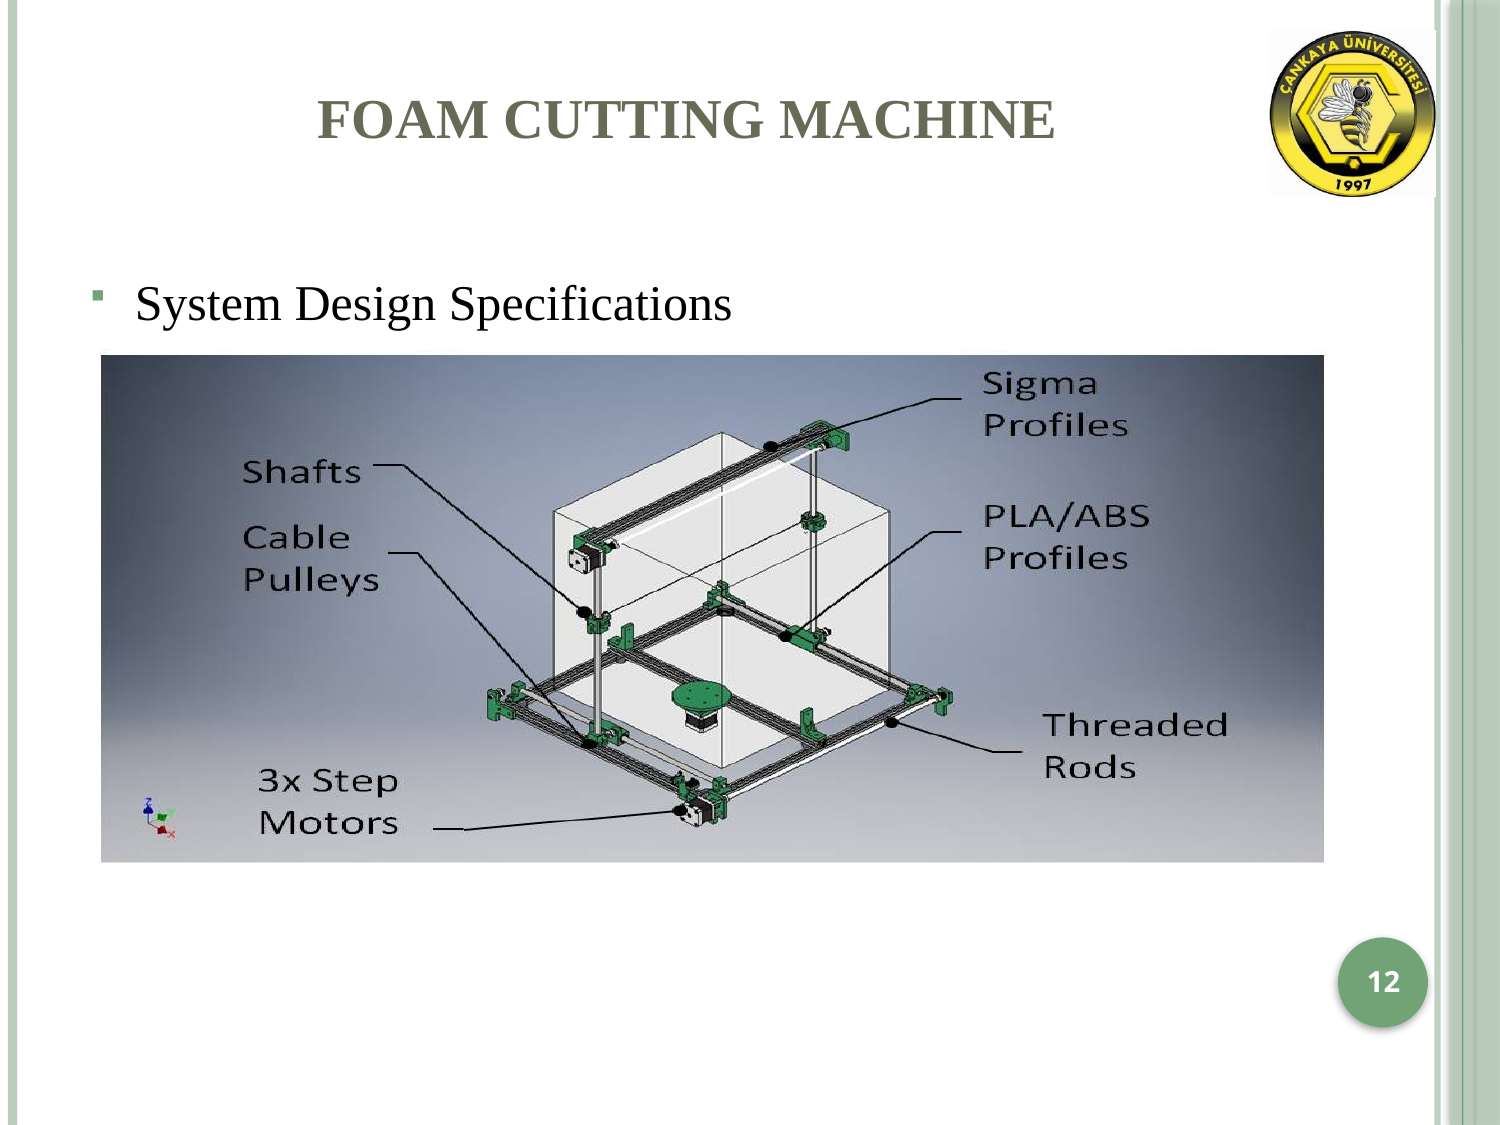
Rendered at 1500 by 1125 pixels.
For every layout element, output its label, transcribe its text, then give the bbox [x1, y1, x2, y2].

picture [1269, 30, 1436, 197]
picture [99, 349, 1326, 863]
title FOAM CUTTING MACHINE [75, 45, 1300, 233]
slide_number 11 [1333, 940, 1434, 1027]
list System Design Specifications [75, 262, 1300, 1062]
